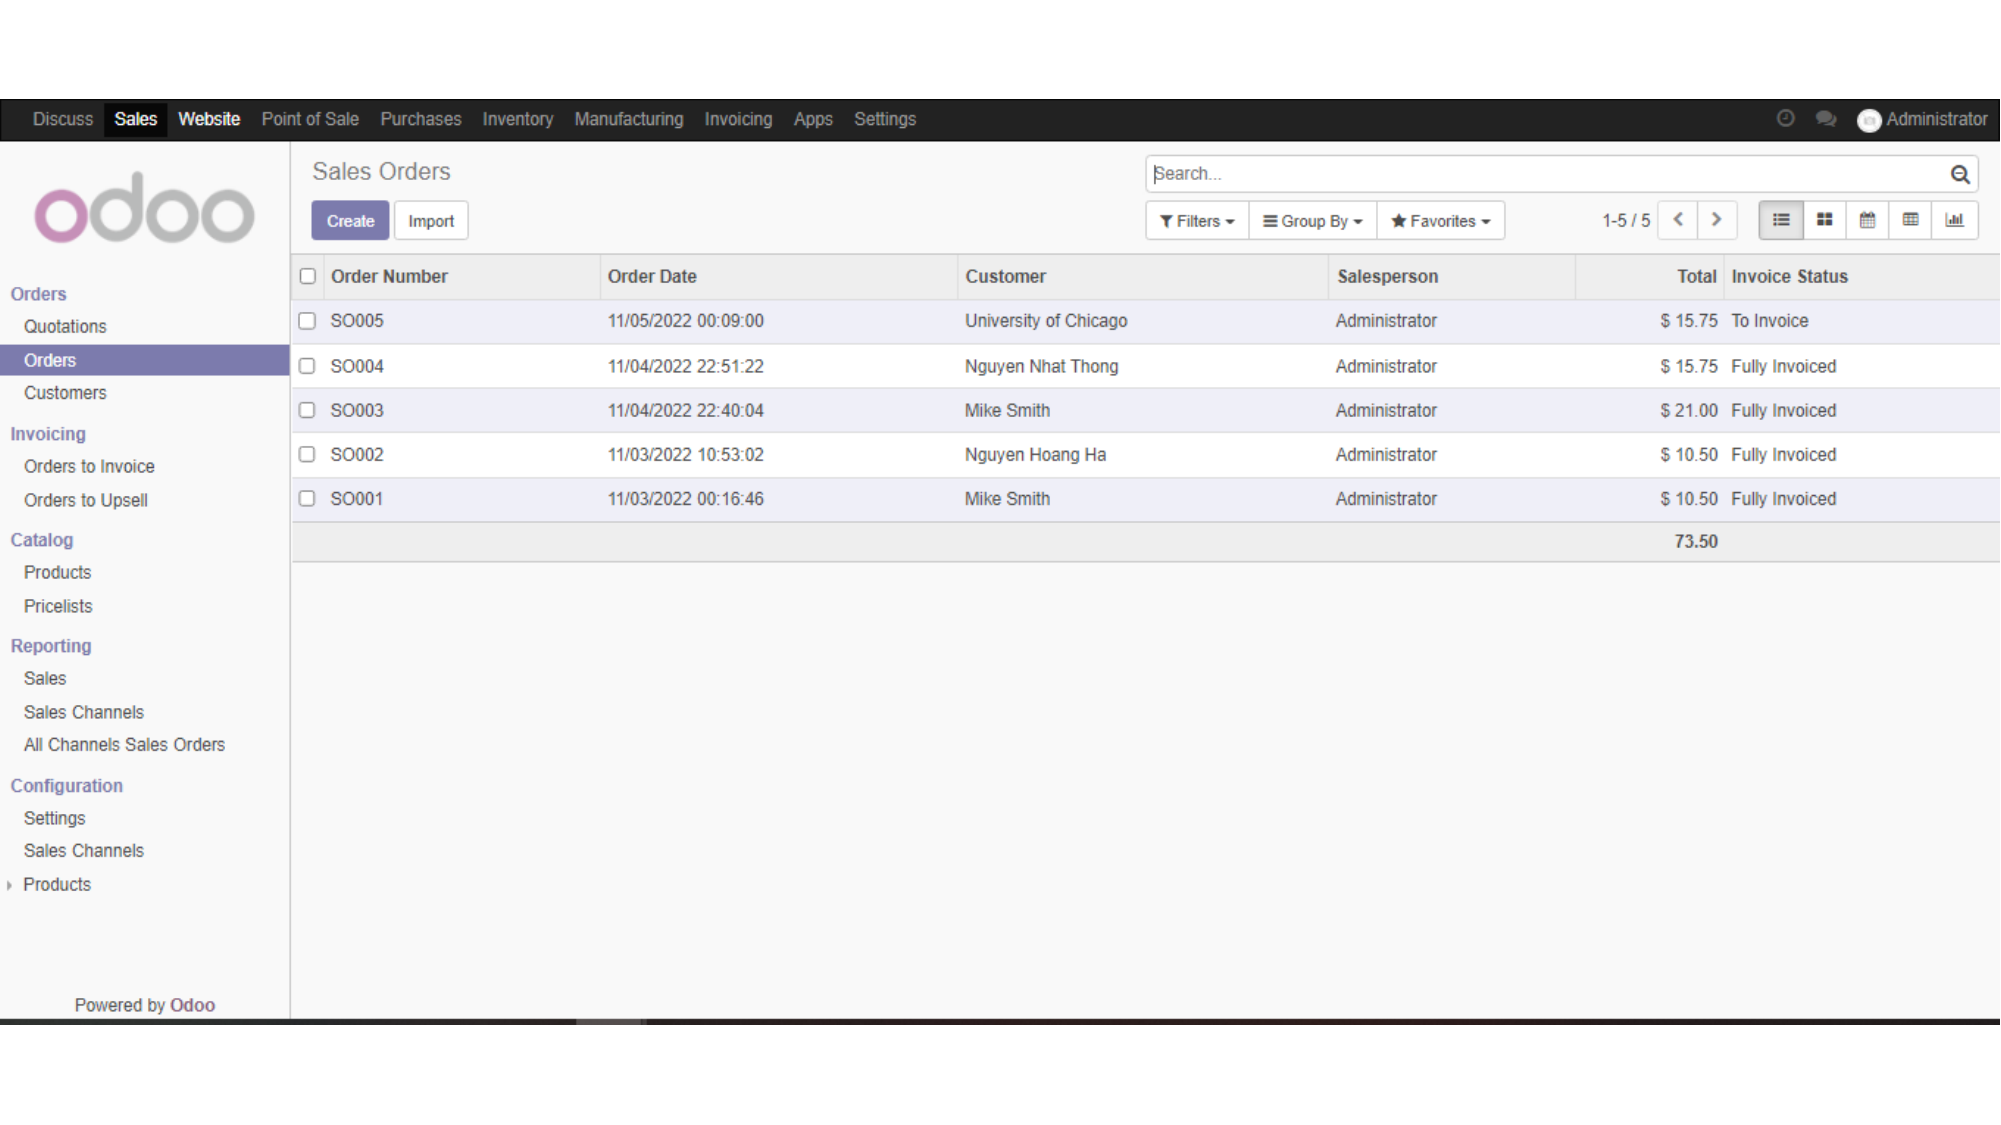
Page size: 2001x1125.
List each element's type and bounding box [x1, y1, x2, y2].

picture [0, 99, 2000, 1025]
